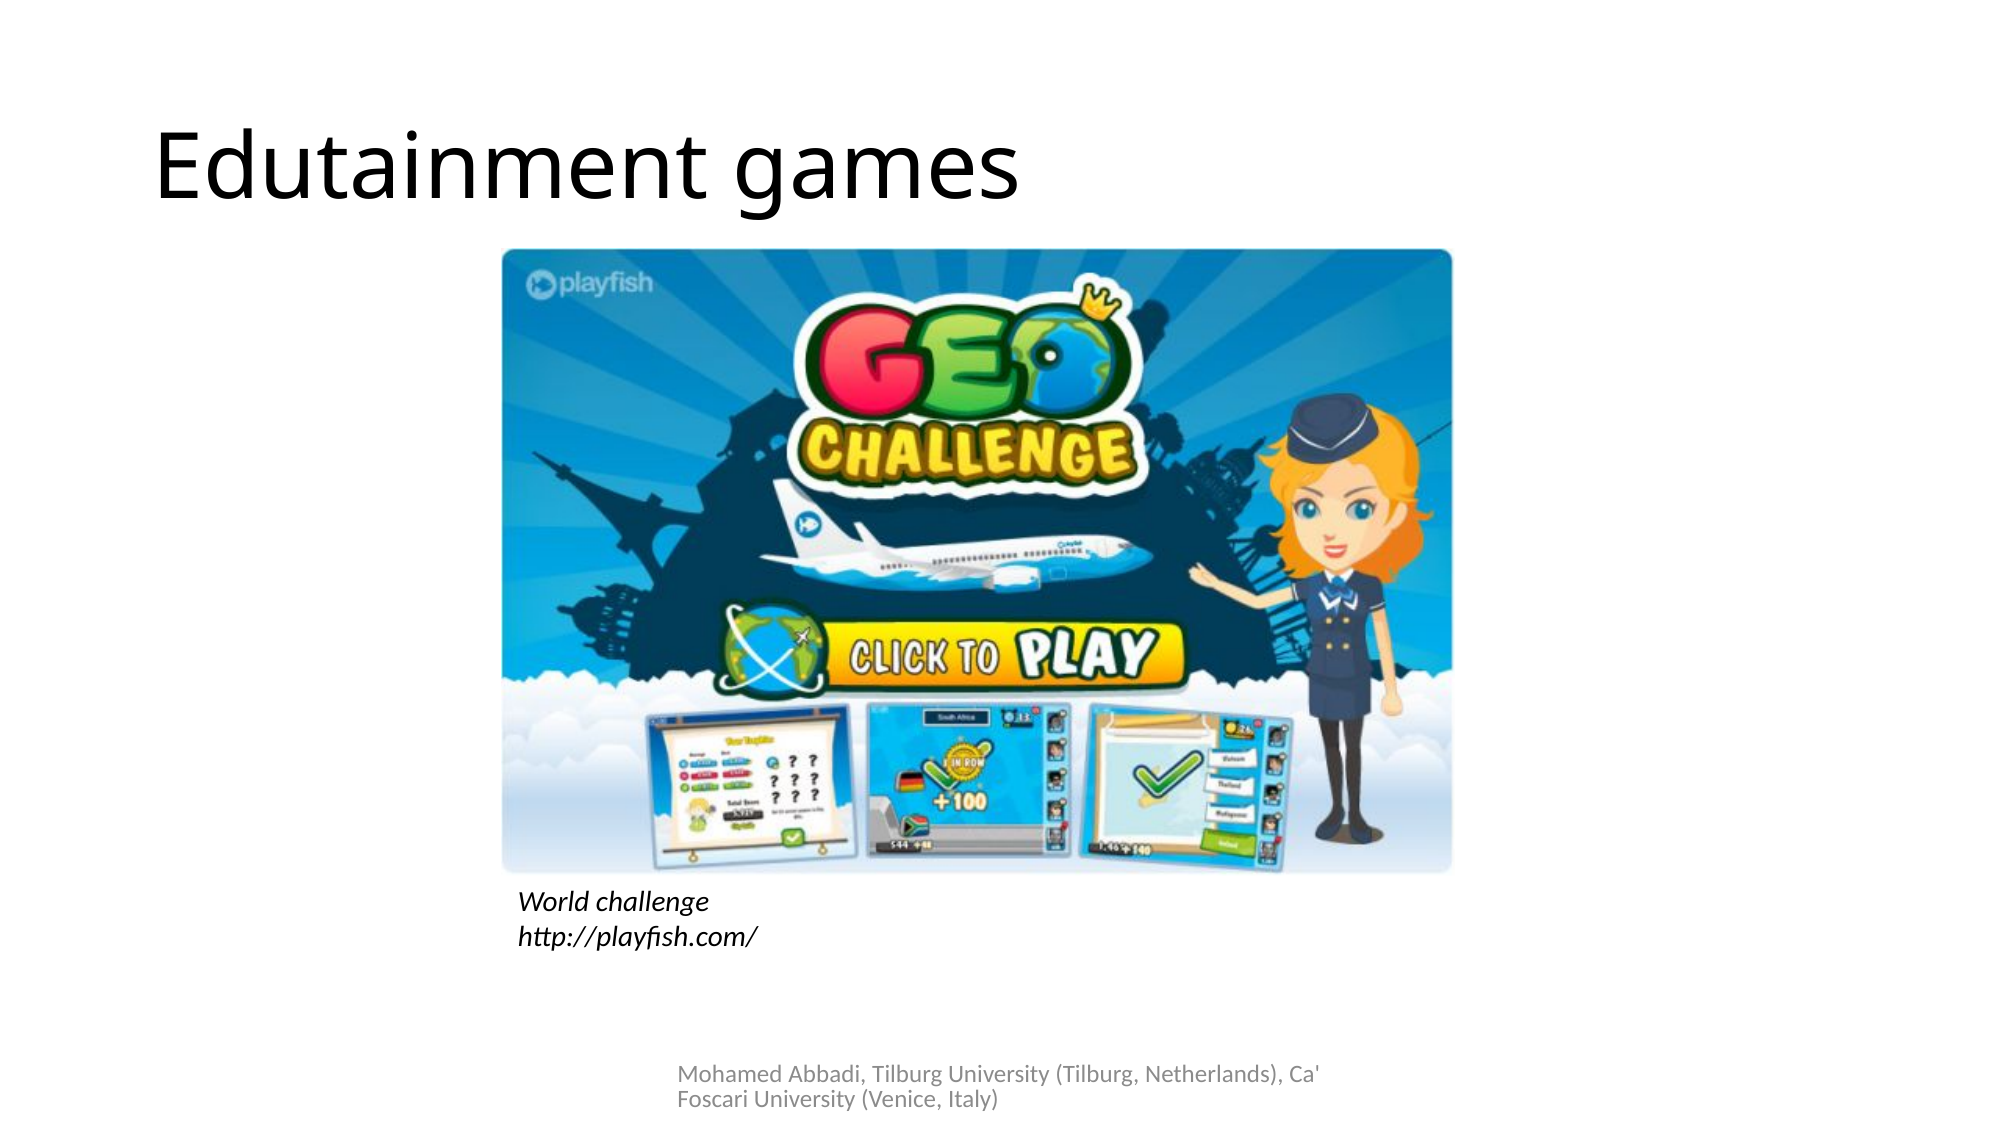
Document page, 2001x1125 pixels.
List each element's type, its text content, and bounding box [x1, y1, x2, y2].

footer Mohamed Abbadi, Tilburg University (Tilburg, Netherlands), Ca'Foscari University (Venice, Italy) [662, 1042, 1338, 1103]
text_box World challenge http://playfish.com/ [503, 876, 773, 960]
title Edutainment games [137, 59, 1863, 278]
picture [501, 248, 1455, 876]
